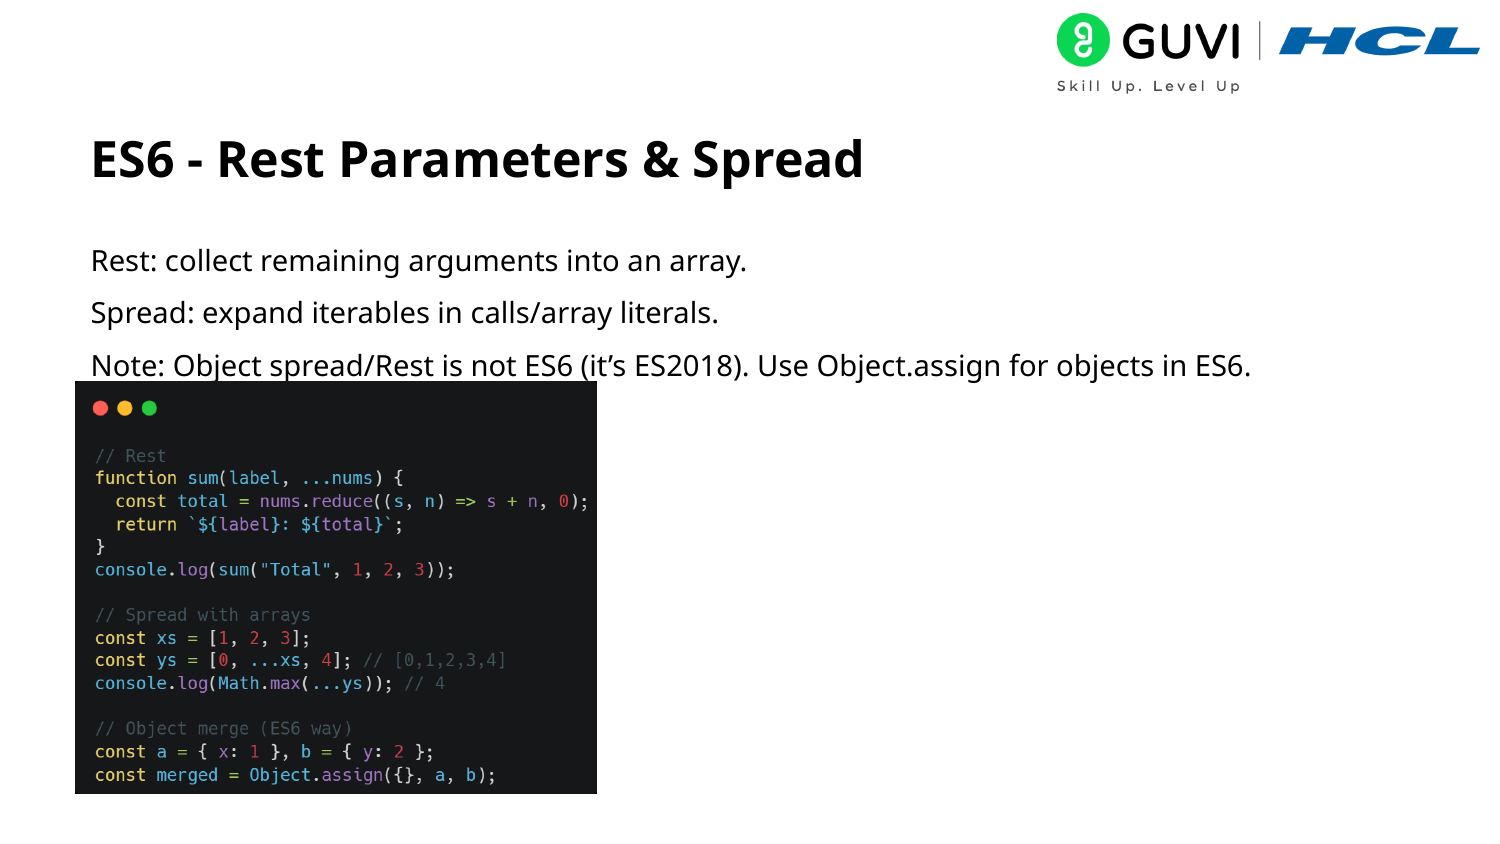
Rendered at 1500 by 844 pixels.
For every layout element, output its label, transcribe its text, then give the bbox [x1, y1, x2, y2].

text_box Rest: collect remaining arguments into an array. Spread: expand iterables in calls/array literals. Note: Object spread/Rest is not ES6 (it’s ES2018). Use Object.assign for objects in ES6. [75, 209, 1425, 397]
picture [1057, 13, 1480, 102]
title ES6 - Rest Parameters & Spread [75, 112, 1424, 209]
picture [75, 381, 597, 794]
